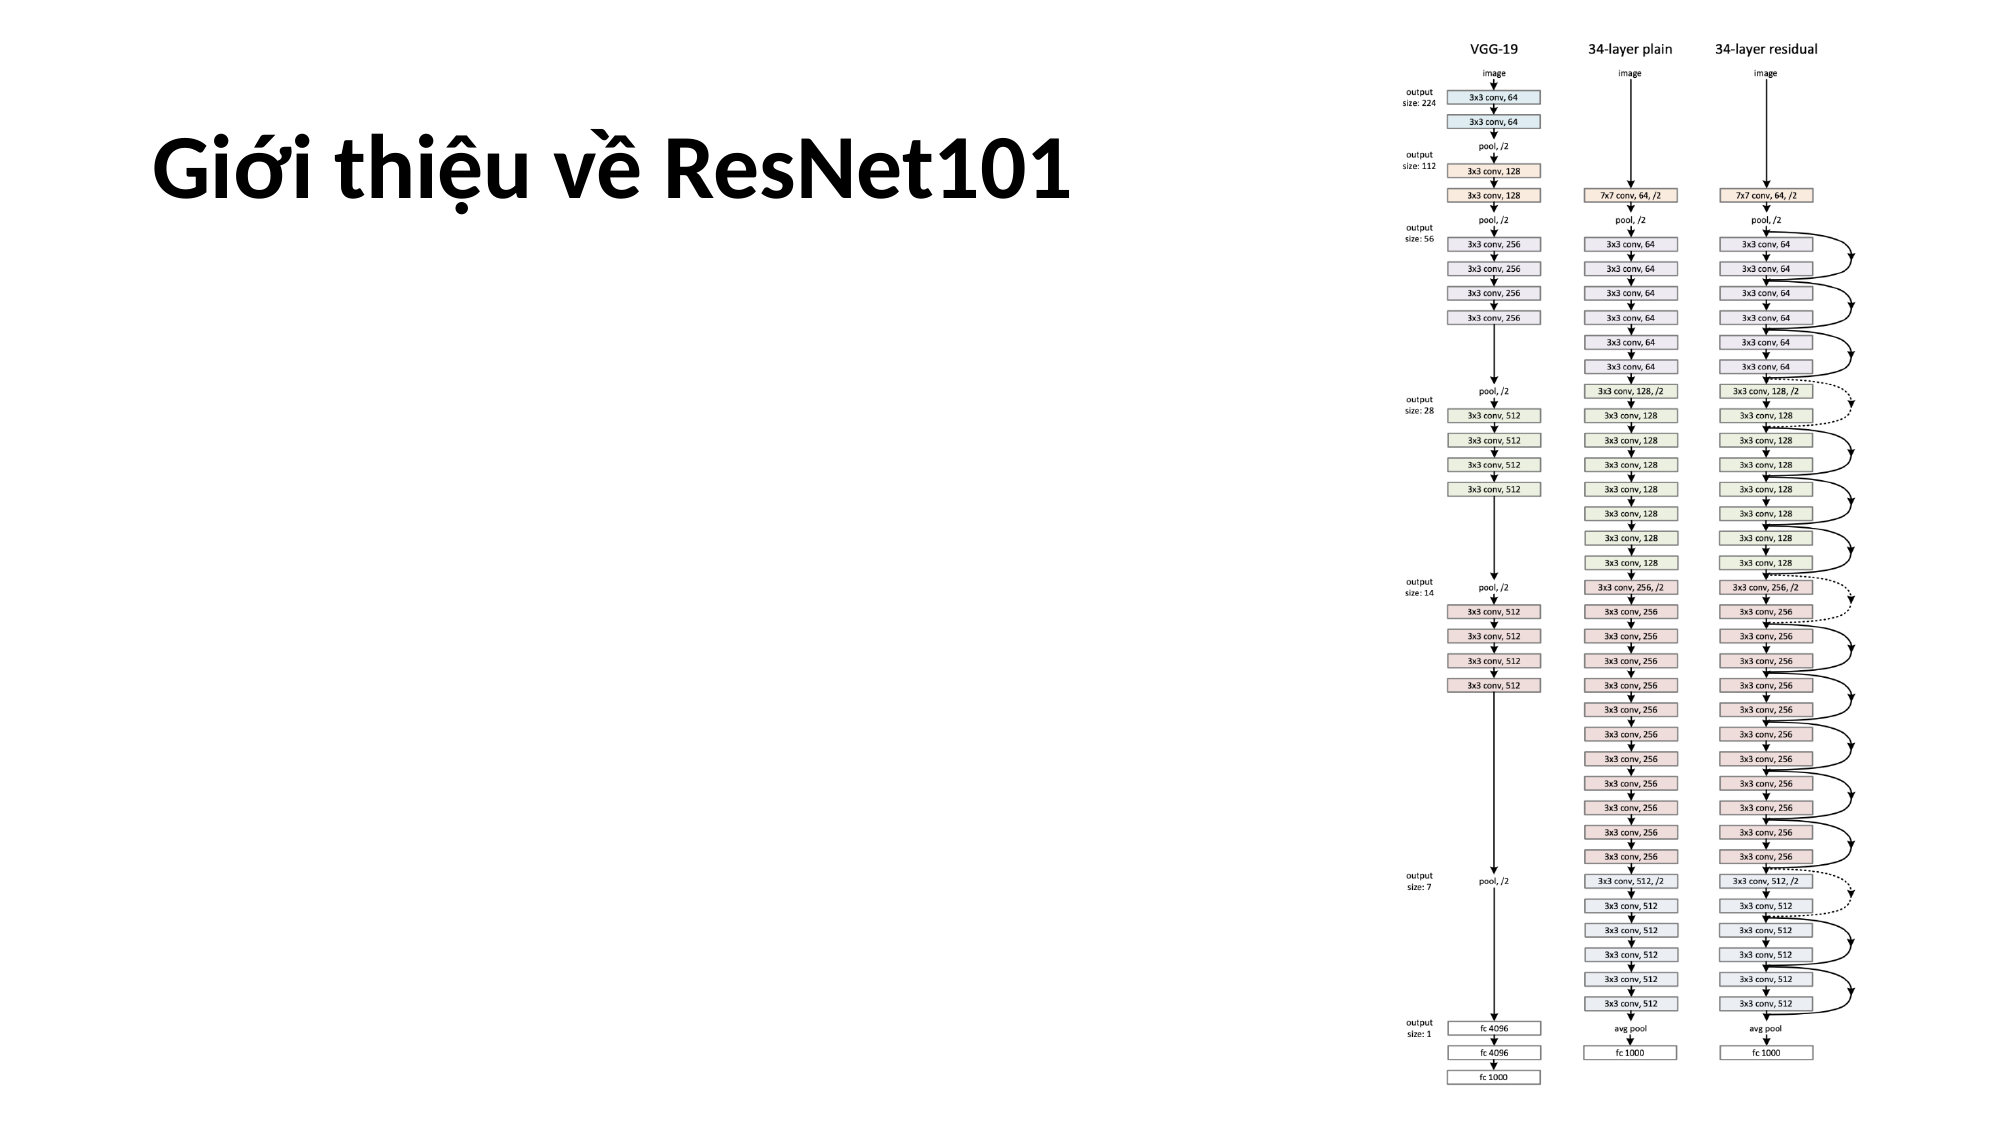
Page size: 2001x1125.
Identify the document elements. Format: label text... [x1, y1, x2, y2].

title Giới thiệu về ResNet101 [137, 59, 1367, 278]
picture [1083, 33, 2000, 1093]
